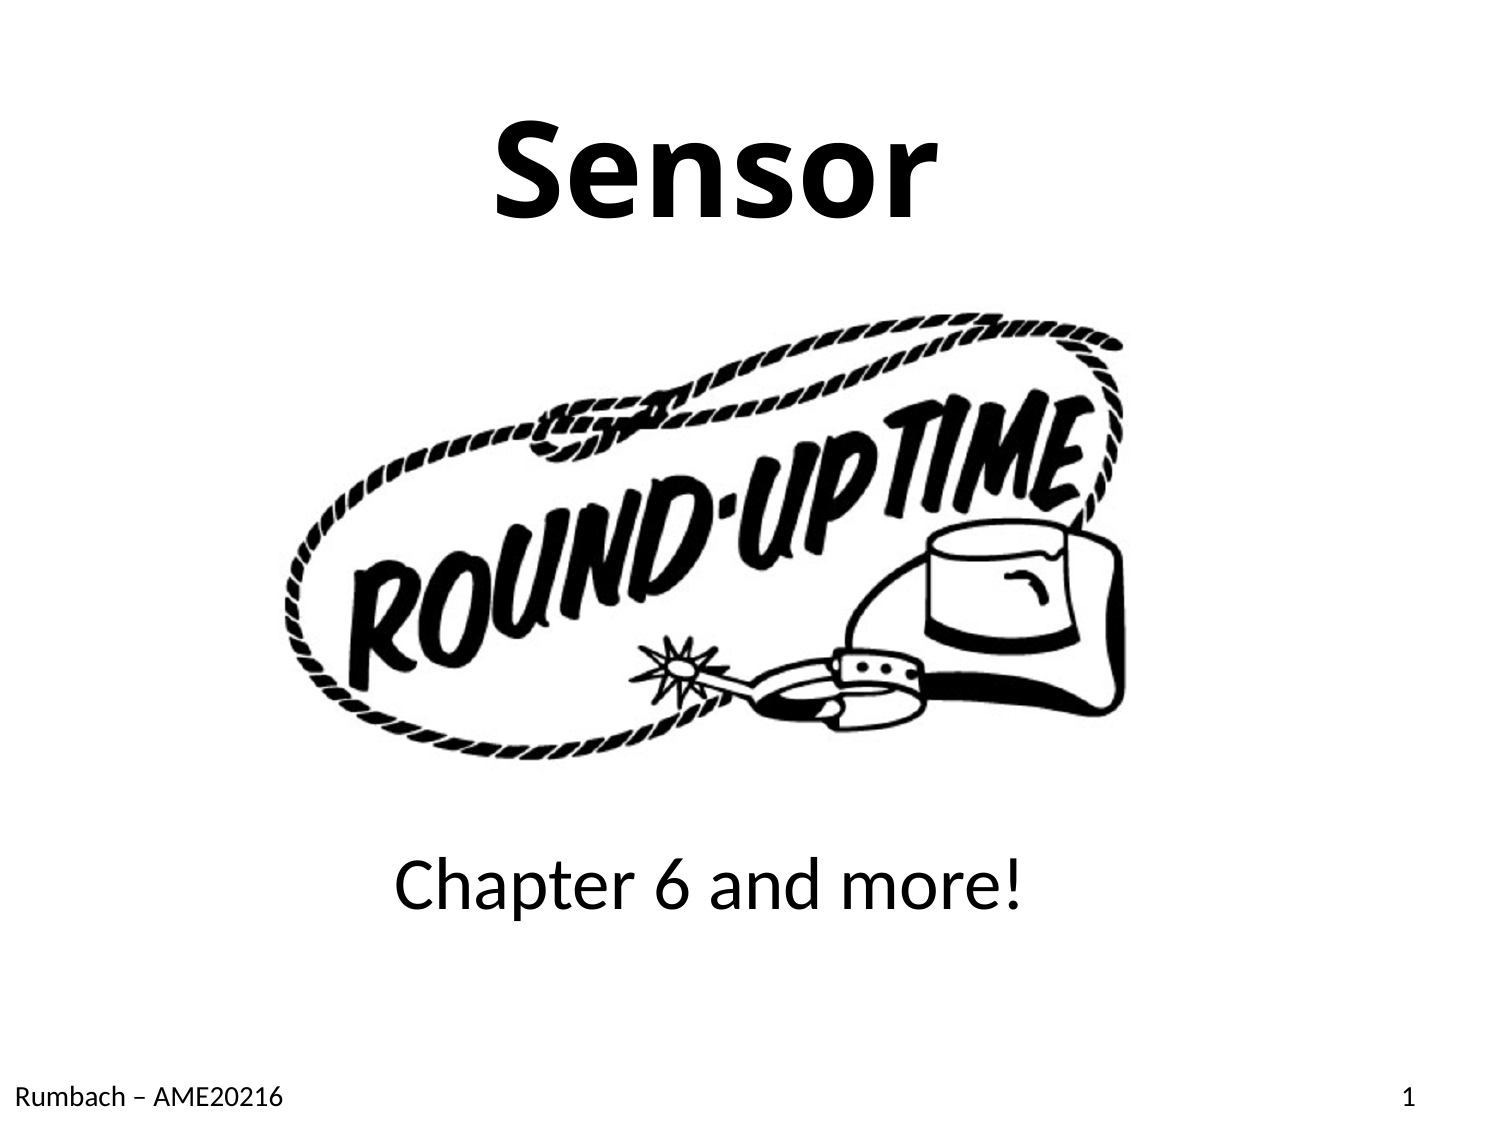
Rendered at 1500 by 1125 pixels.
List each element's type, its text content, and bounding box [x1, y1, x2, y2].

text_box Sensor [476, 76, 956, 192]
text_box Chapter 6 and more! [379, 888, 1042, 932]
picture [278, 194, 1136, 881]
